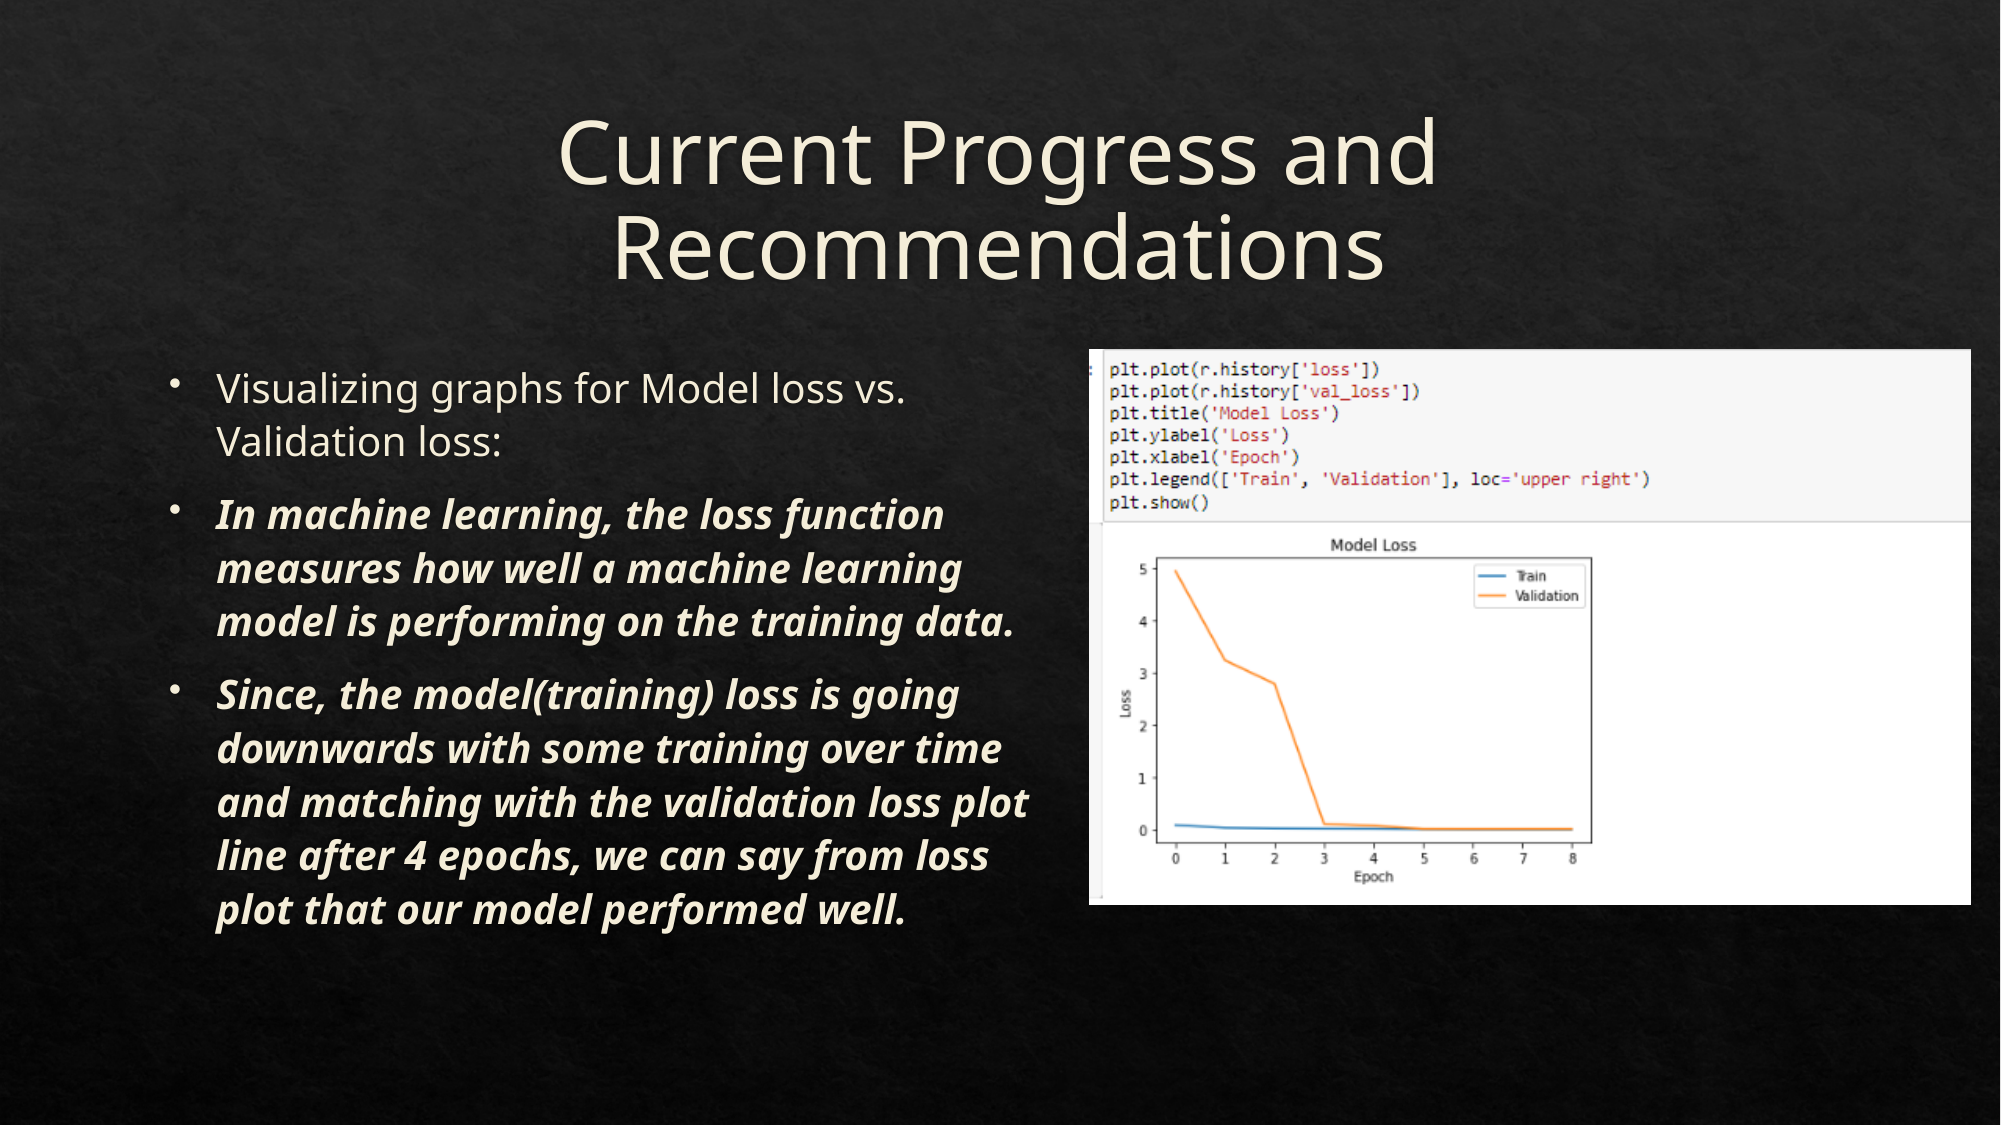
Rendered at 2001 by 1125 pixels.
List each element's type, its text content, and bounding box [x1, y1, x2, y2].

text_box [0, 0, 2000, 1125]
title Current Progress and Recommendations [149, 99, 1849, 307]
list Visualizing graphs for Model loss vs. Validation loss: In machine learning, the loss function measures how well a machine learning model is performing on the training data. Since, the model(training) loss is going downwards with some training over time and matching with the validation loss plot line after 4 epochs, we can say from loss plot that our model performed well. [149, 349, 1060, 950]
picture [1088, 349, 1971, 905]
